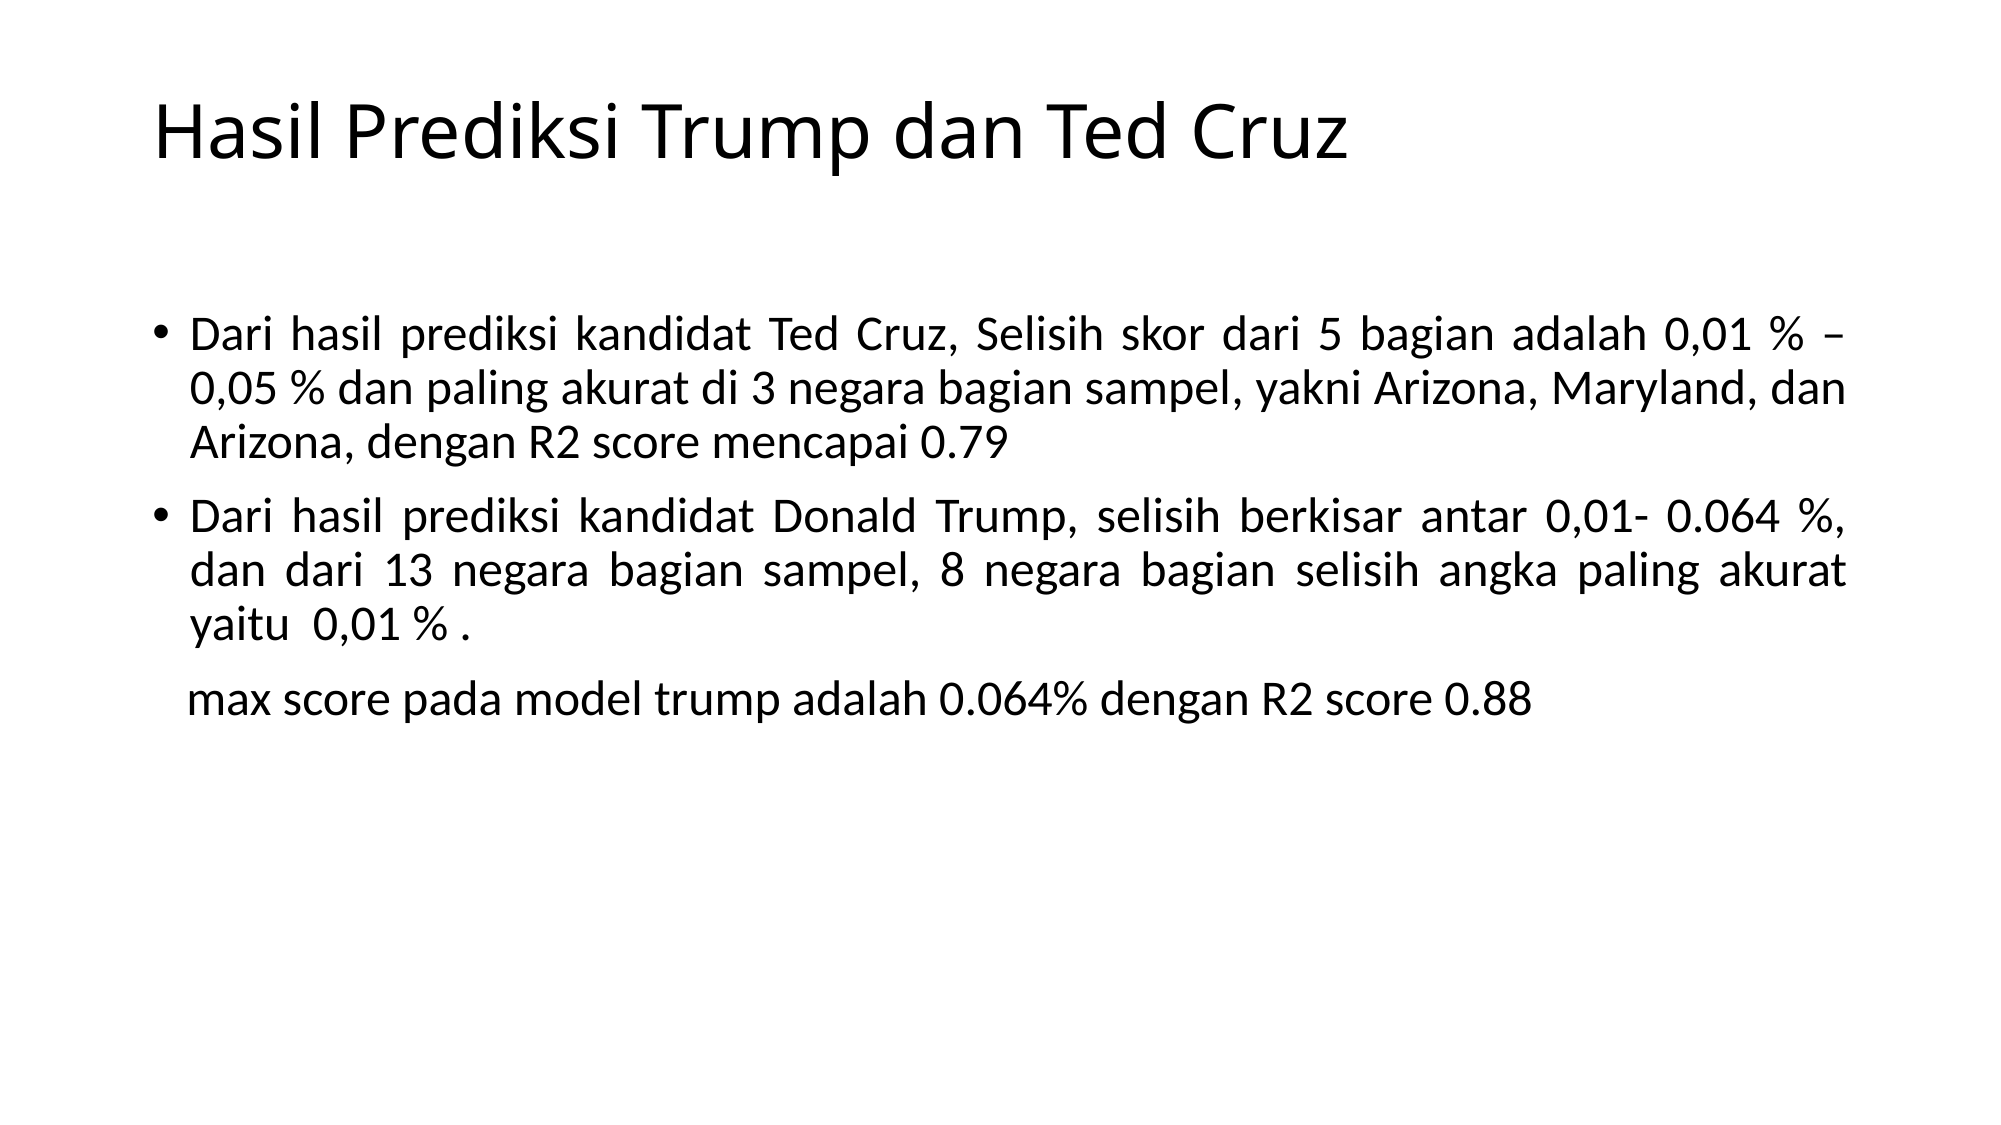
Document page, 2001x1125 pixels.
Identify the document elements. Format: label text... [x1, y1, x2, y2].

title Hasil Prediksi Trump dan Ted Cruz [137, 59, 1863, 208]
